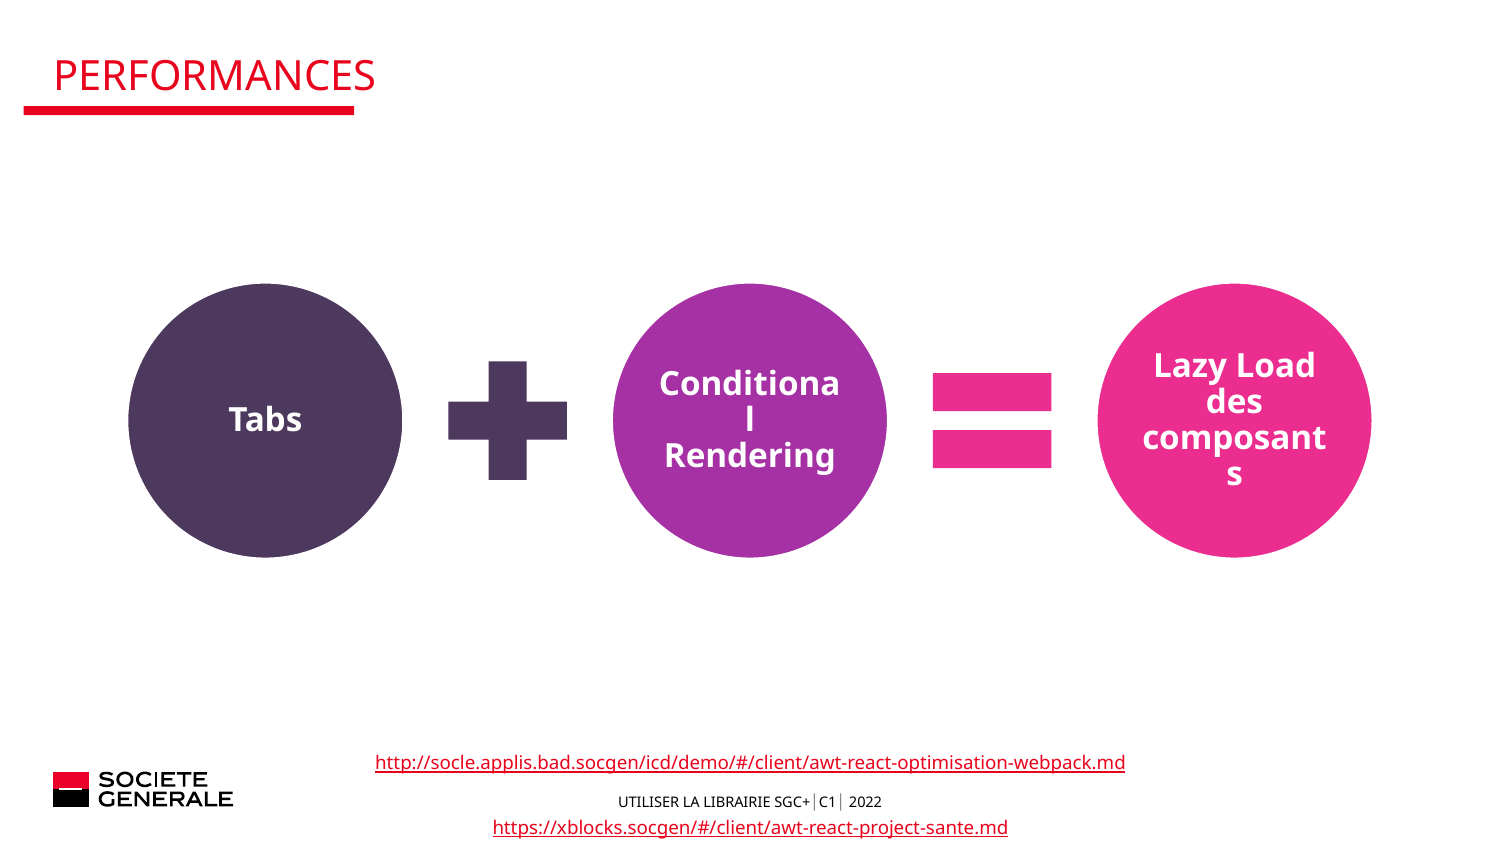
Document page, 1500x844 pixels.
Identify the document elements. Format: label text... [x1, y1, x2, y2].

title performances [53, 58, 1448, 98]
text_box https://xblocks.socgen/#/client/awt-react-project-sante.md [486, 809, 1014, 844]
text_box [125, 92, 1375, 749]
text_box http://socle.applis.bad.socgen/icd/demo/#/client/awt-react-optimisation-webpack.md [242, 756, 1258, 784]
